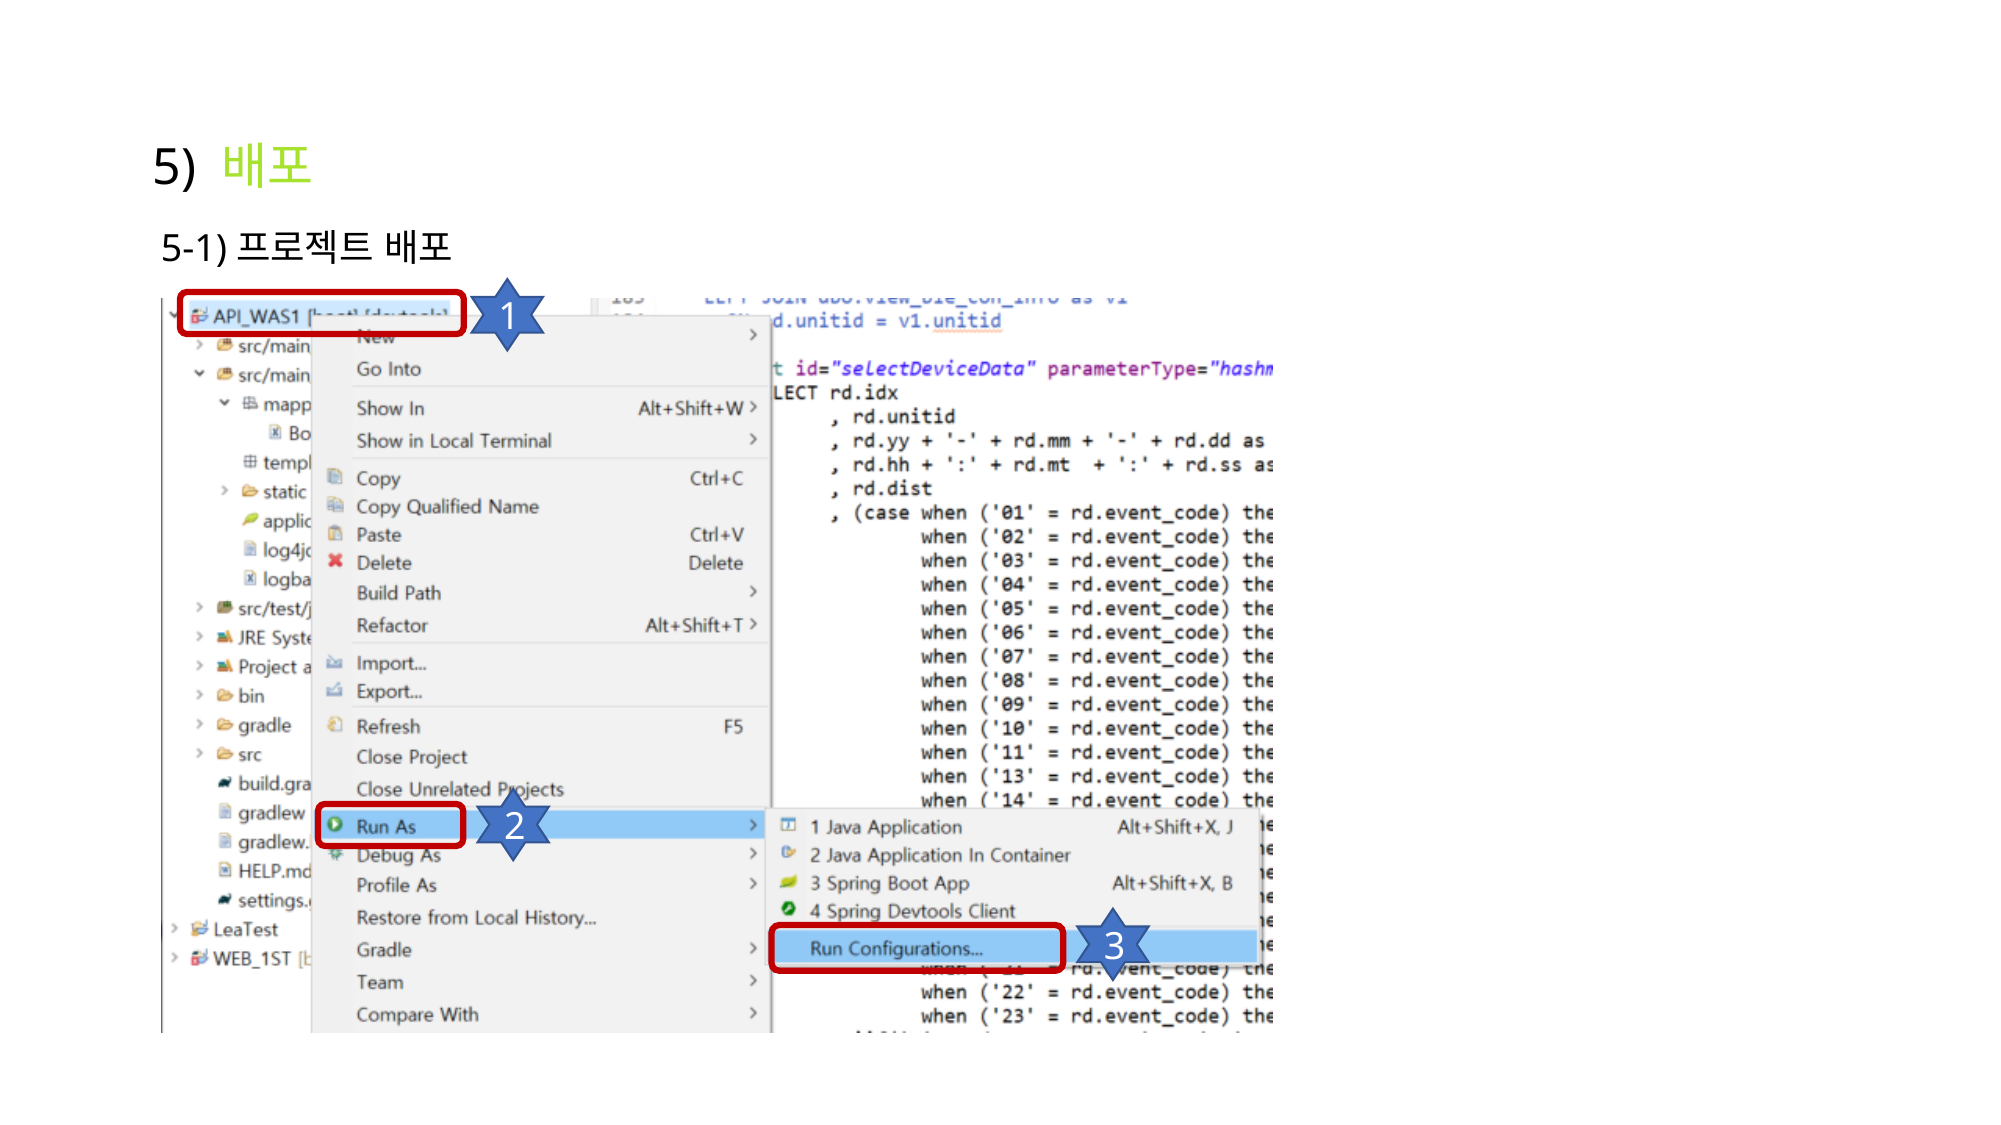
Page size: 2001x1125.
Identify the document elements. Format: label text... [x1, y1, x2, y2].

text_box 1 [498, 277, 517, 291]
text_box 5-1)프로젝트 배포 [145, 216, 469, 277]
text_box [161, 291, 1273, 1033]
title 5) 배포 [137, 59, 1863, 278]
